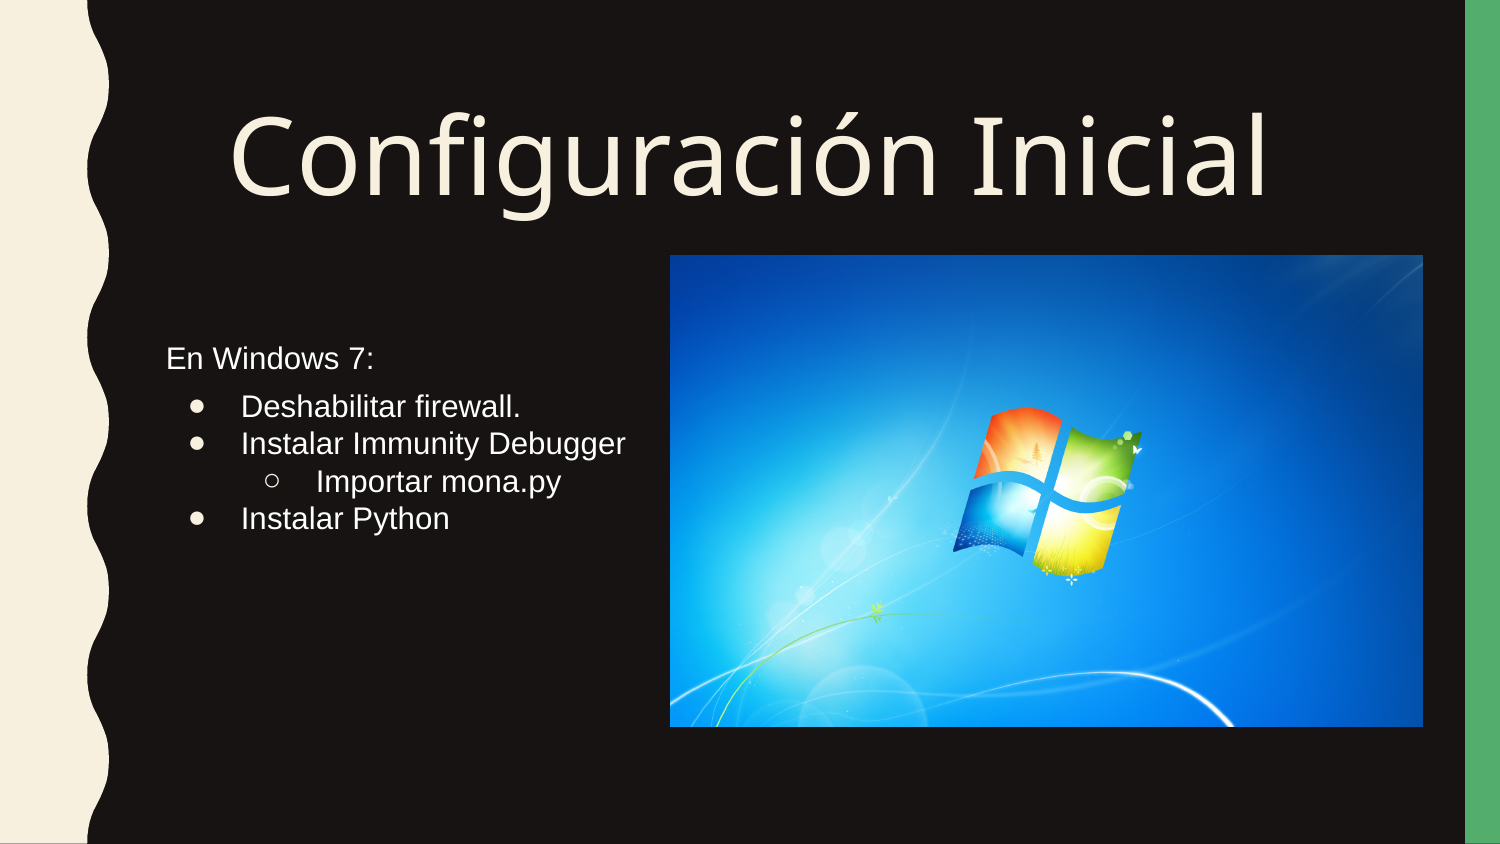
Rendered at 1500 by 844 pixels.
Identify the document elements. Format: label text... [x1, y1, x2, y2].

subtitle En Windows 7: Deshabilitar firewall. Instalar Immunity Debugger Importar mona.py Instalar Python [154, 332, 648, 671]
title Configuración Inicial [51, 46, 1449, 225]
picture [669, 255, 1424, 727]
